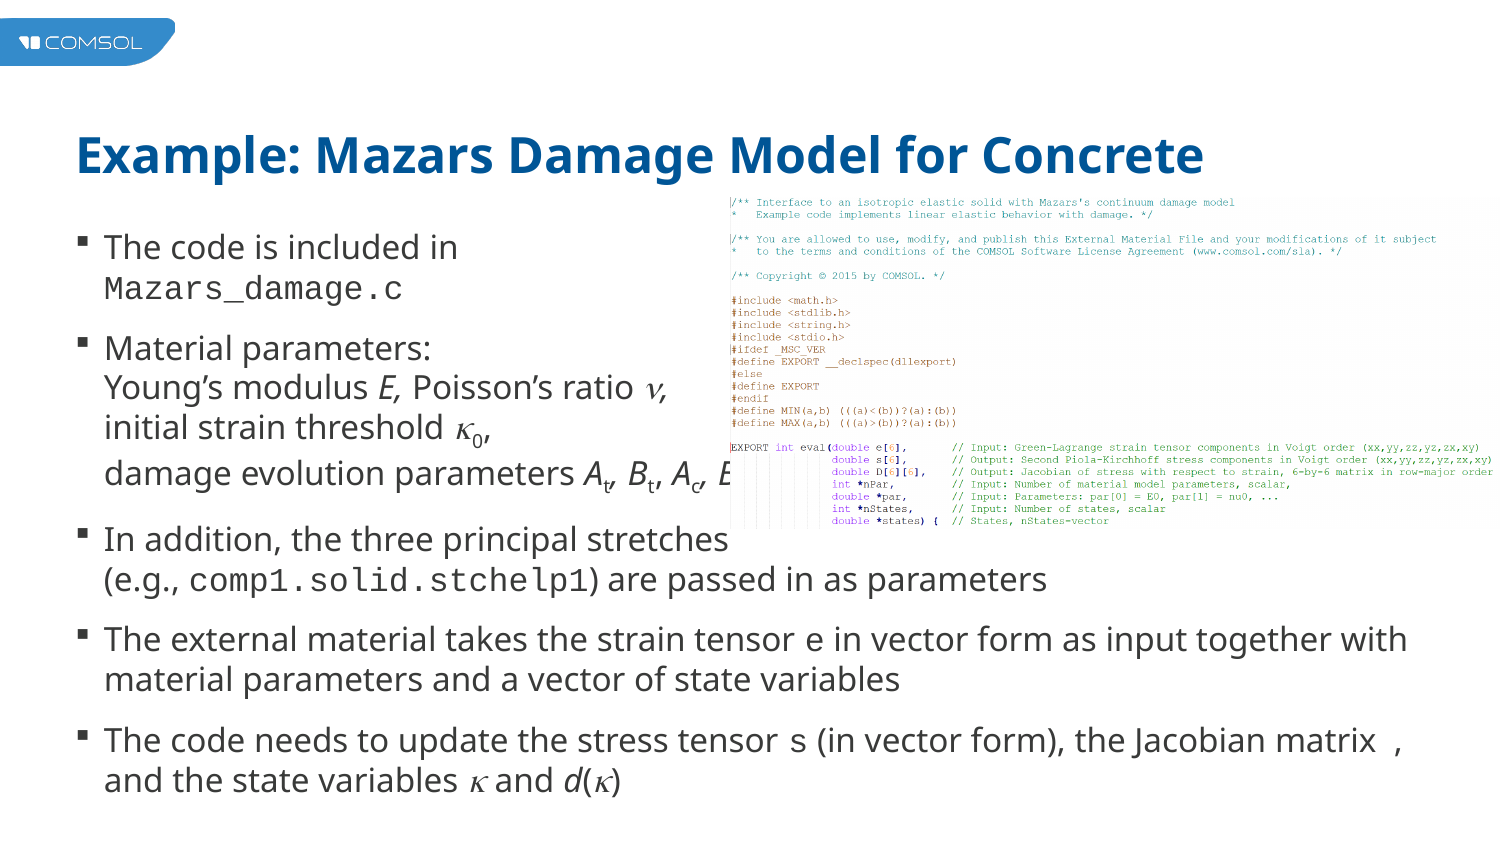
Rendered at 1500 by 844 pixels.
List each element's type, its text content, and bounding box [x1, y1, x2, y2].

picture [730, 197, 1500, 529]
title Example: Mazars Damage Model for Concrete [75, 96, 1438, 219]
